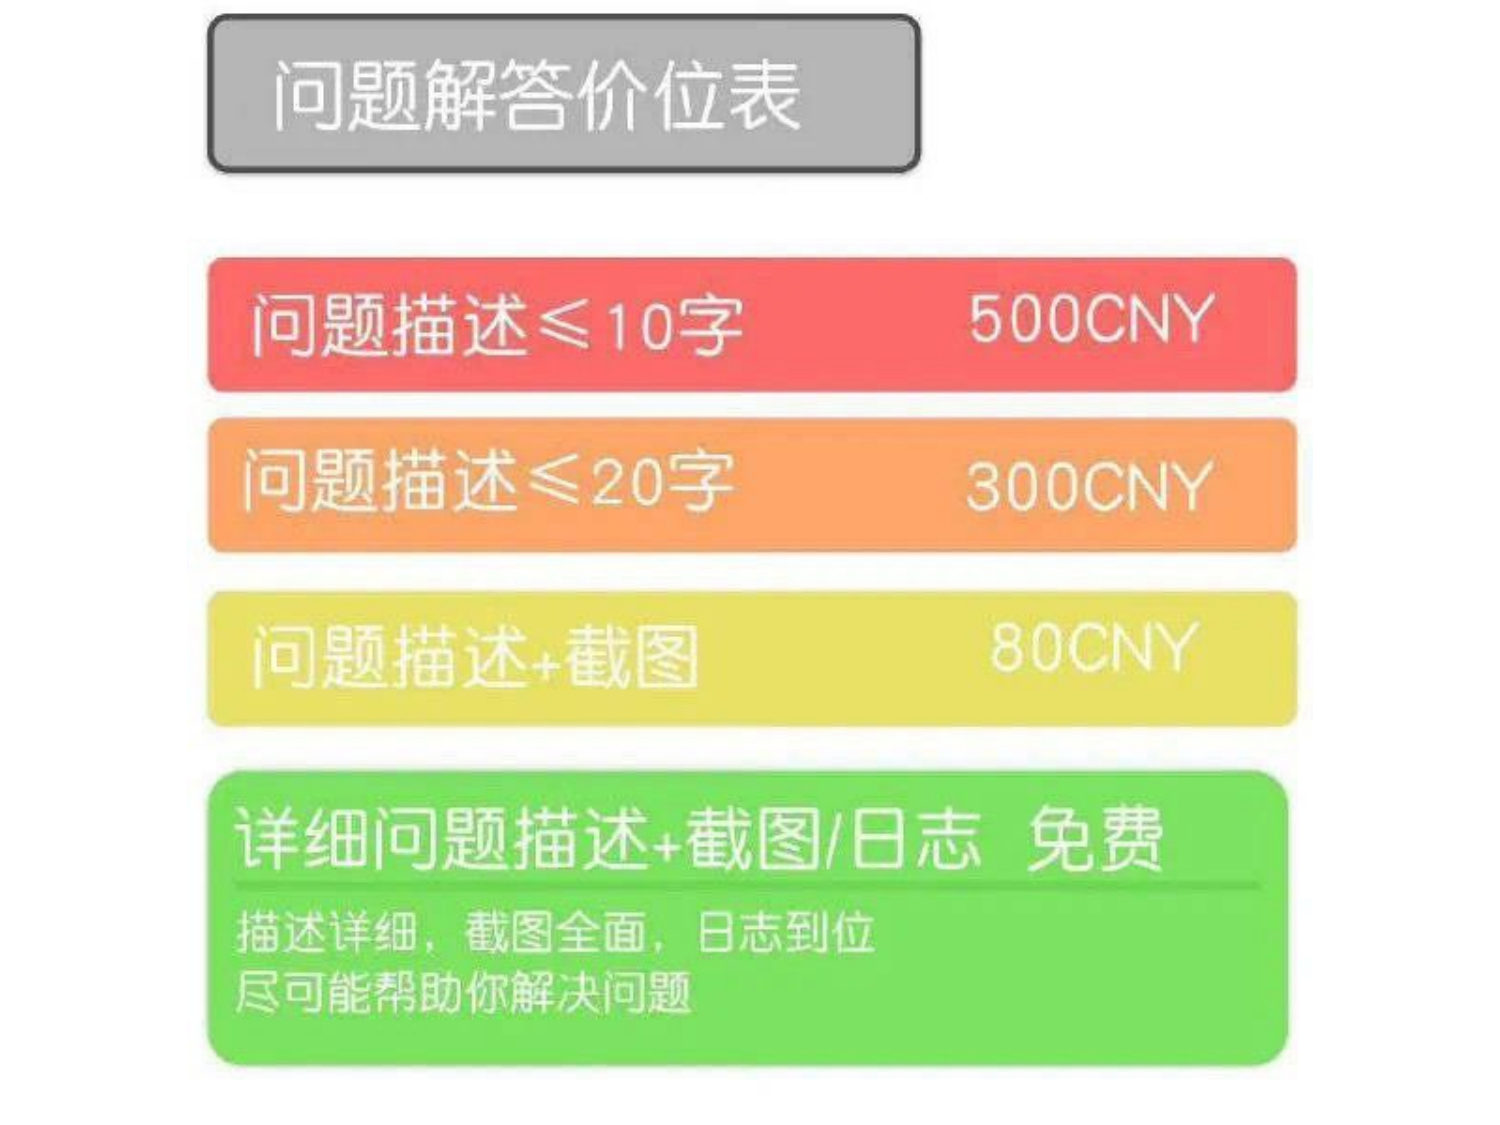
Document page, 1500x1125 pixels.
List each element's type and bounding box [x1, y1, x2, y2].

picture [187, 0, 1313, 1125]
